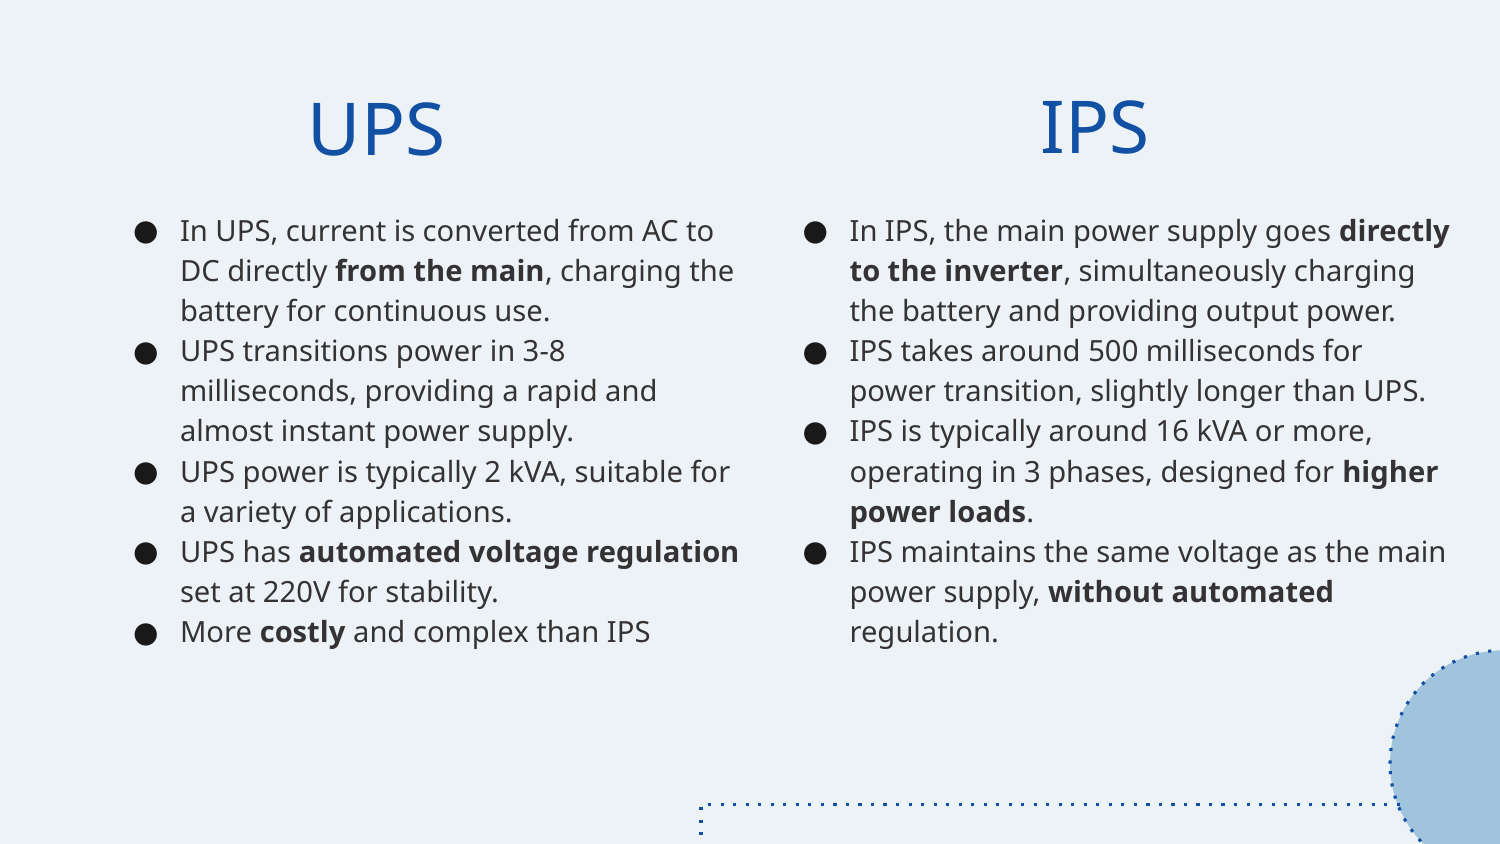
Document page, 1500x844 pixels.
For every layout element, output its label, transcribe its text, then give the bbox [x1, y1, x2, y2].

subtitle In UPS, current is converted from AC to DC directly from the main, charging the battery for continuous use. UPS transitions power in 3-8 milliseconds, providing a rapid and almost instant power supply. UPS power is typically 2 kVA, suitable for a variety of applications. UPS has automated voltage regulation set at 220V for stability. More costly and complex than IPS [118, 191, 759, 564]
text_box IPS [690, 73, 1500, 176]
title UPS [118, 67, 636, 162]
subtitle In IPS, the main power supply goes directly to the inverter, simultaneously charging the battery and providing output power. IPS takes around 500 milliseconds for power transition, slightly longer than UPS. IPS is typically around 16 kVA or more, operating in 3 phases, designed for higher power loads. IPS maintains the same voltage as the main power supply, without automated regulation. [787, 191, 1466, 564]
